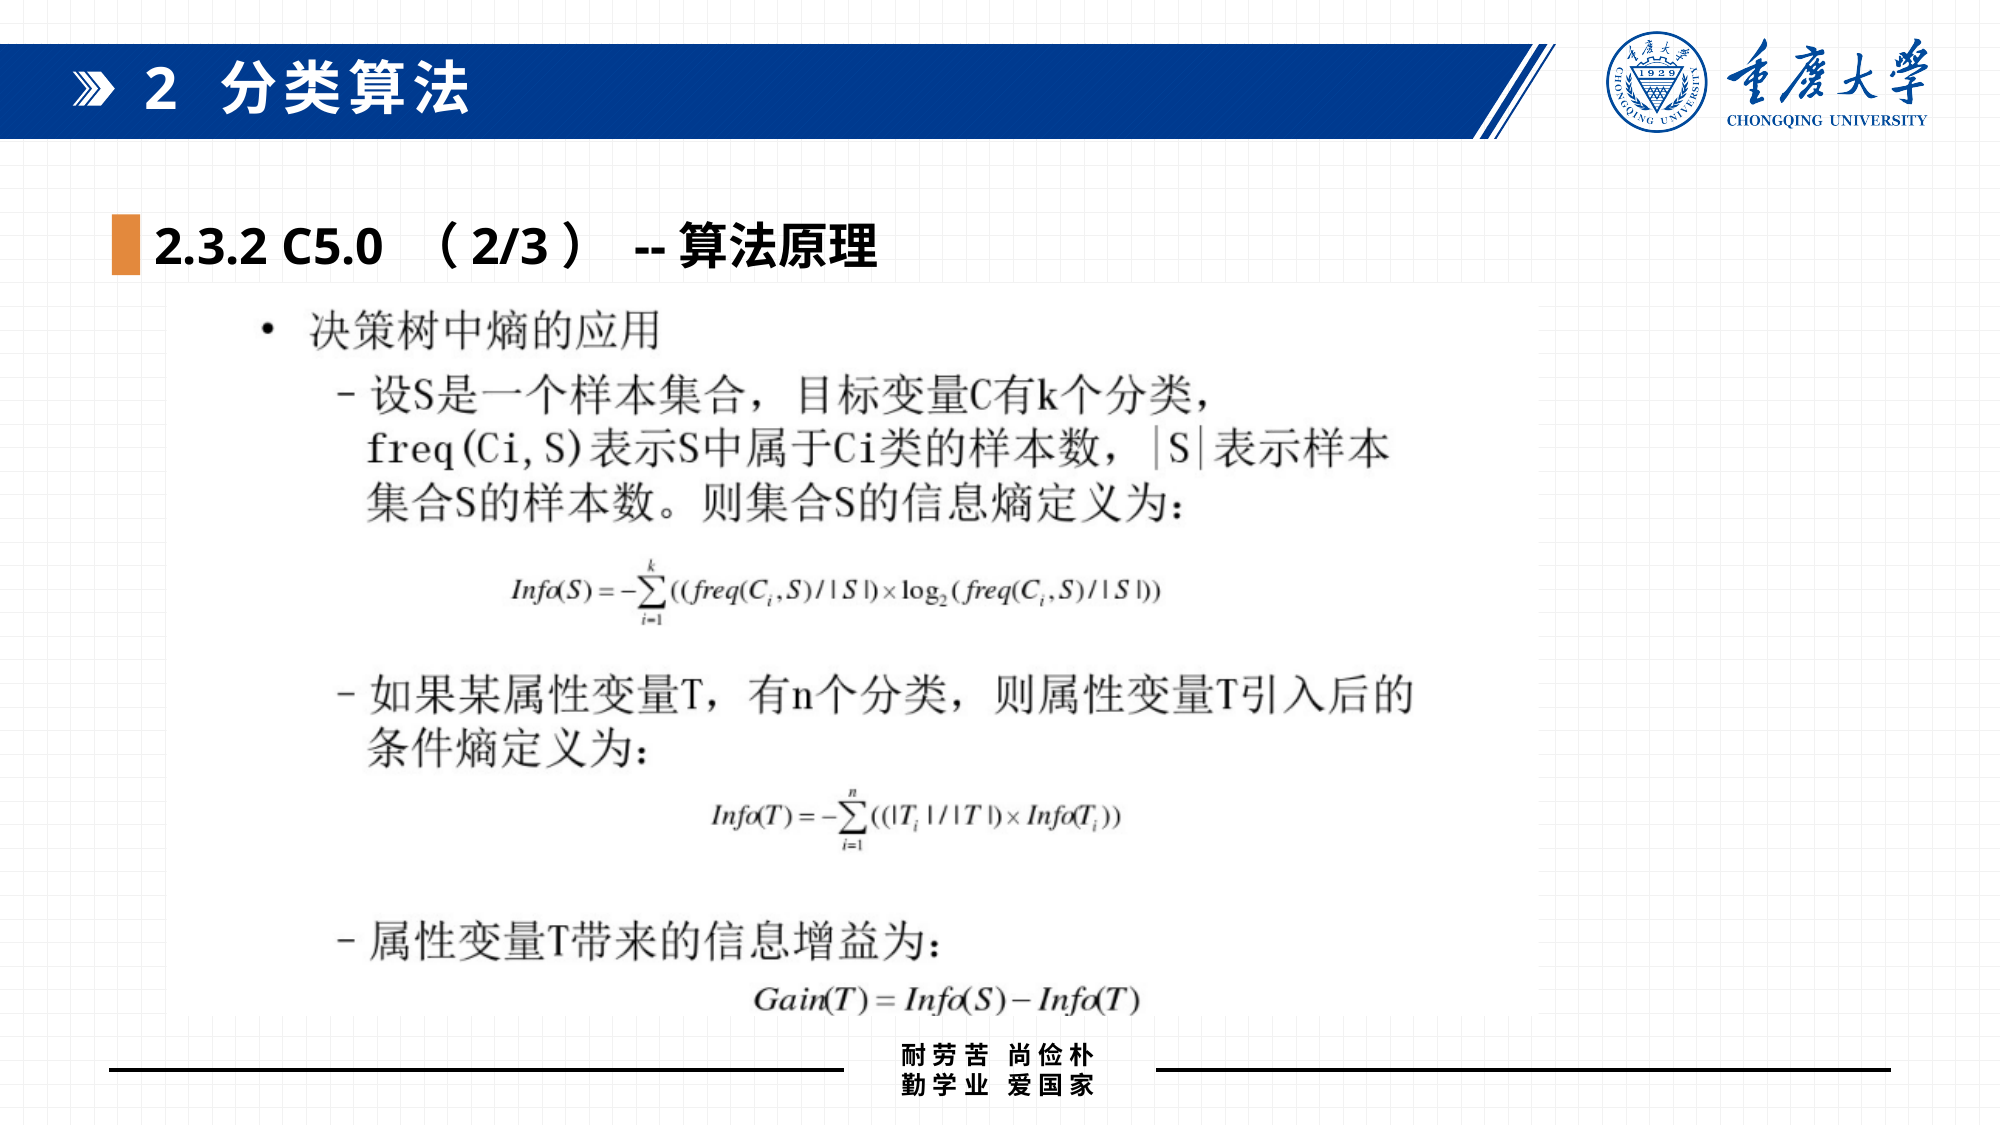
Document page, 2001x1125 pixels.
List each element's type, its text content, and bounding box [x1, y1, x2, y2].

list 2.3.2 C5.0 （2/3） --算法原理 [139, 213, 1891, 275]
picture [166, 283, 1539, 1016]
picture [1606, 31, 1928, 133]
list 2 分类算法 [108, 51, 1356, 136]
